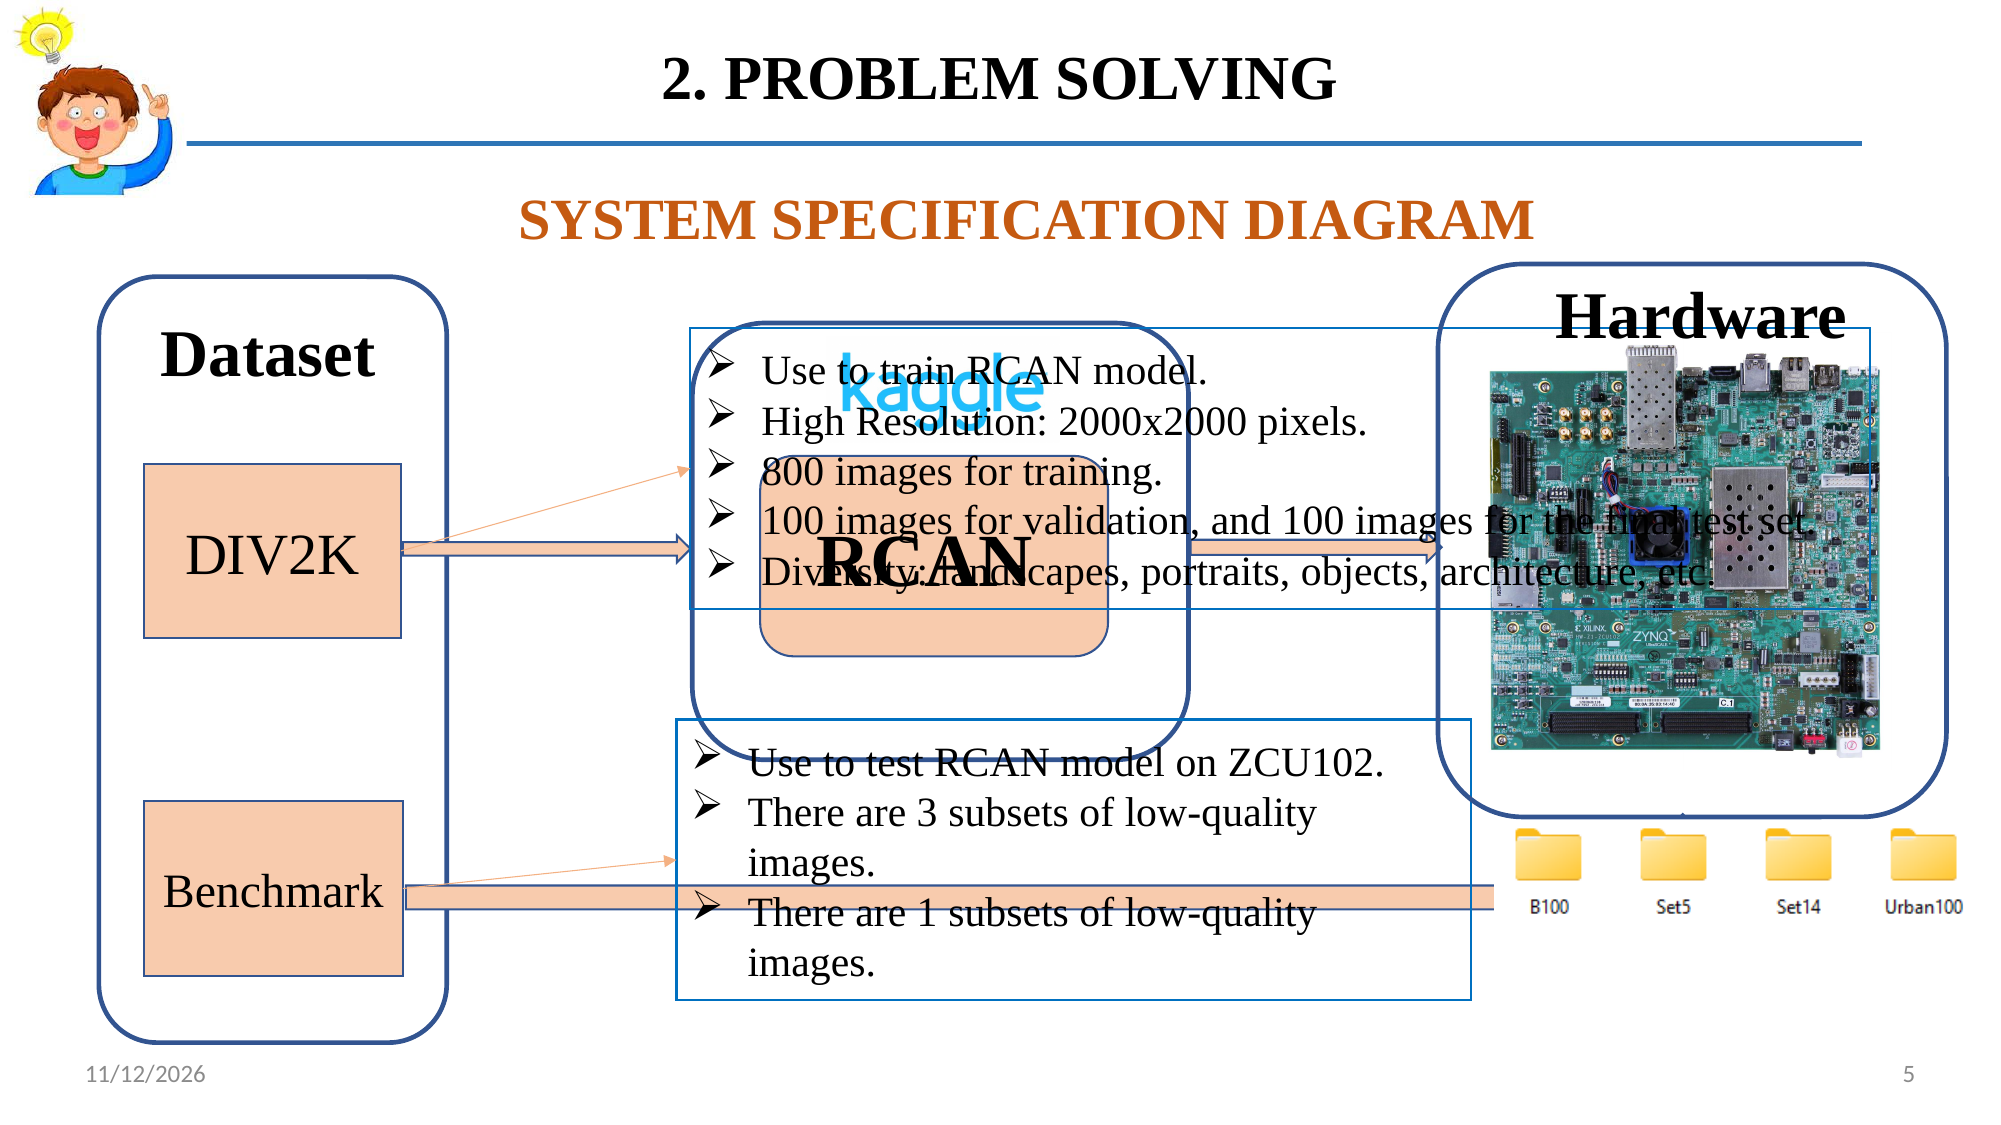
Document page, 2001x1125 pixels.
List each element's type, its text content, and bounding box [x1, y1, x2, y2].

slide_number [69, 1042, 520, 1103]
picture [0, 0, 187, 198]
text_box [400, 468, 691, 551]
picture [1476, 332, 1892, 770]
text_box [691, 610, 1190, 718]
text_box 2. PROBLEM SOLVING [236, 29, 1764, 120]
text_box [401, 551, 689, 565]
text_box 5 [1865, 1042, 1931, 1103]
text_box [97, 275, 448, 1044]
text_box [738, 321, 1143, 327]
text_box DIV2K [143, 463, 402, 639]
text_box Dataset [145, 302, 435, 397]
text_box [1472, 884, 1493, 911]
text_box Use to train RCAN model. High Resolution: 2000x2000 pixels. 800 images for training. 100 images for validation, and 100 images for the final test set. Diversity: landscapes, portraits, objects, architecture, etc. [689, 327, 1439, 610]
text_box [1436, 262, 1948, 816]
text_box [402, 859, 677, 889]
picture [1493, 816, 1974, 925]
text_box Use to test RCAN model on ZCU102. There are 3 subsets of low-quality images. There are 1 subsets of low-quality images. [675, 718, 1472, 1001]
text_box [404, 889, 675, 911]
text_box Benchmark [143, 800, 404, 977]
text_box SYSTEM SPECIFICATION DIAGRAM [443, 173, 1597, 329]
text_box Hardware [1541, 264, 1878, 332]
picture [826, 336, 1060, 443]
